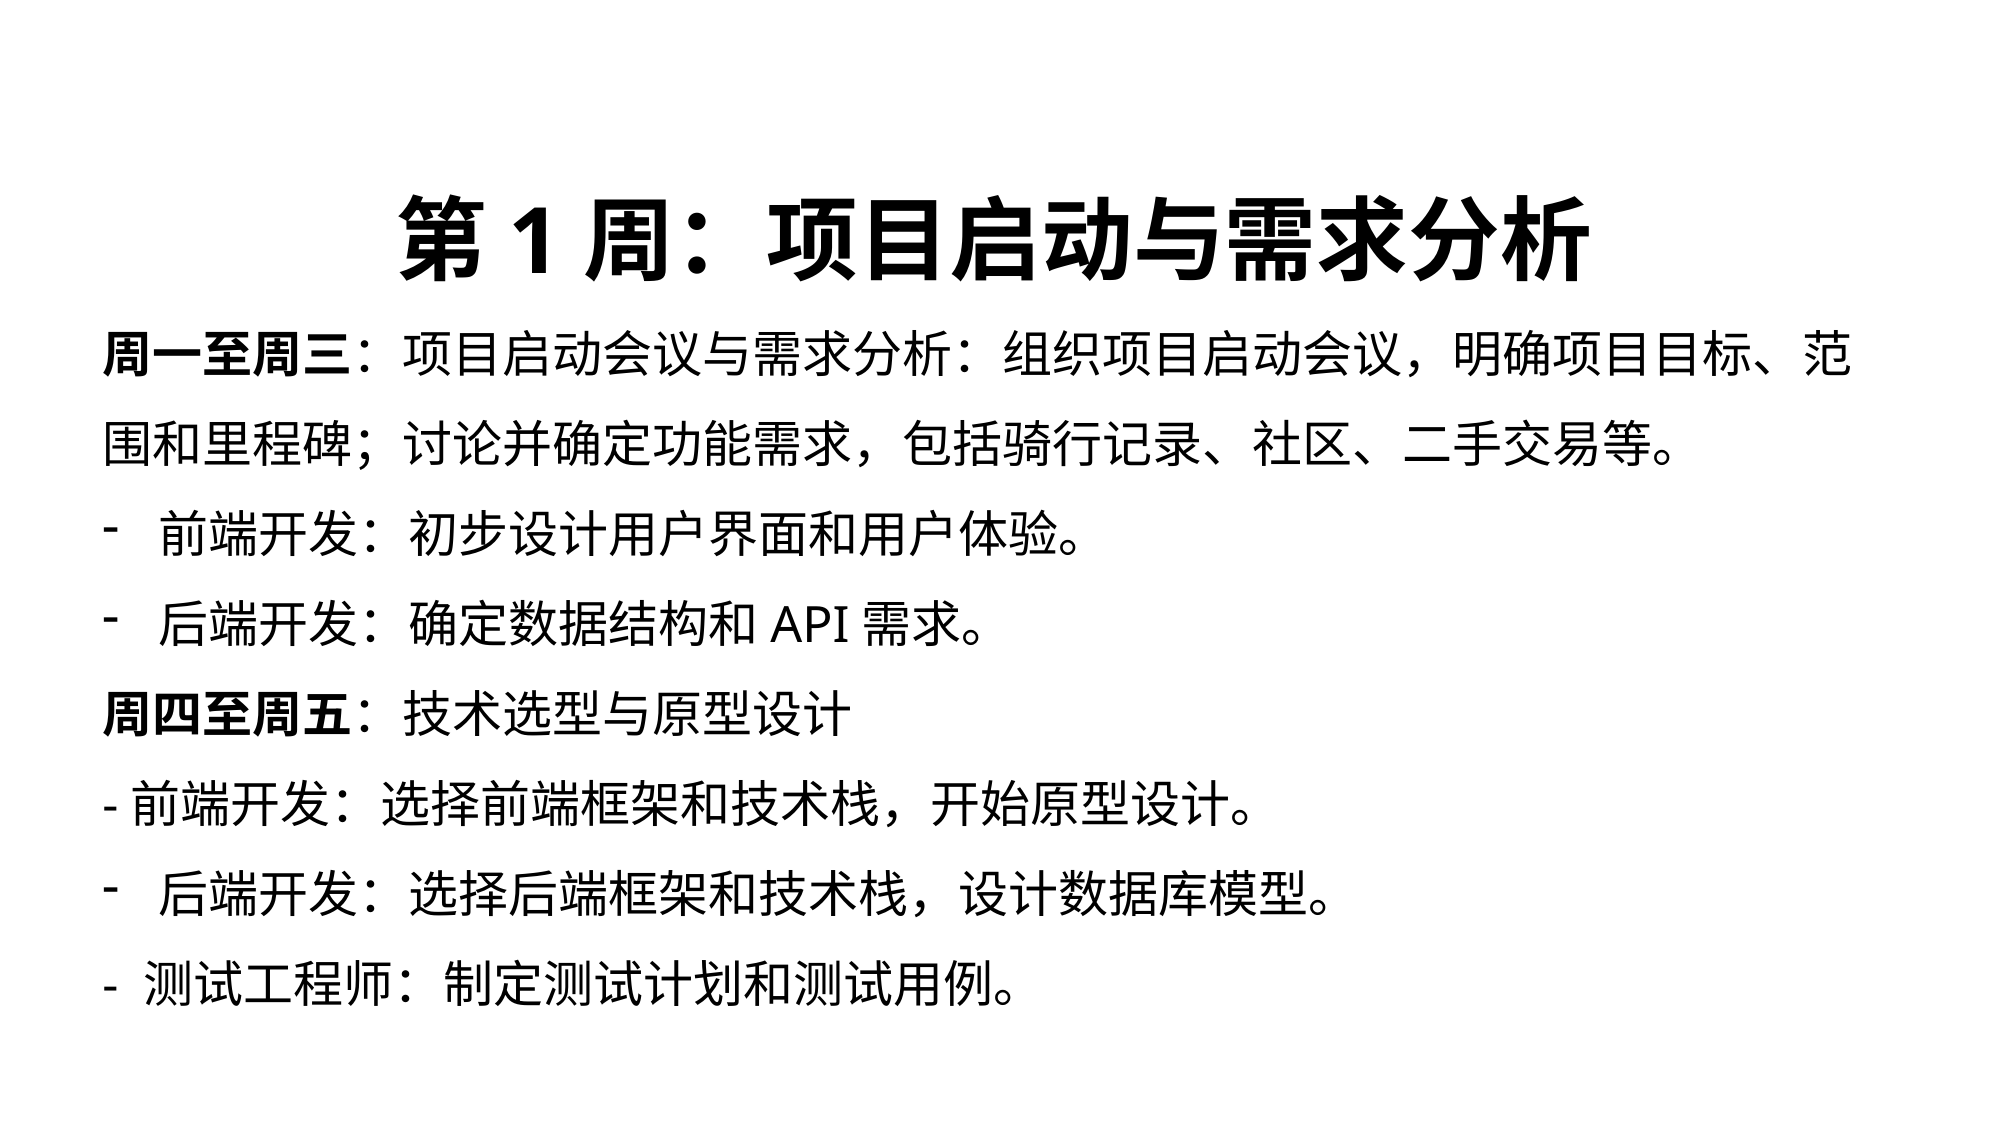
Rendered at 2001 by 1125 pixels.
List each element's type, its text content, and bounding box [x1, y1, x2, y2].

text_box 第1周：项目启动与需求分析 周一至周三：项目启动会议与需求分析：组织项目启动会议，明确项目目标、范围和里程碑；讨论并确定功能需求，包括骑行记录、社区、二手交易等。 前端开发：初步设计用户界面和用户体验。 后端开发：确定数据结构和API需求。 周四至周五：技术选型与原型设计 -前端开发：选择前端框架和技术栈，开始原型设计。 后端开发：选择后端框架和技术栈，设计数据库模型。 - 测试工程师：制定测试计划和测试用例。 [87, 174, 1900, 1020]
